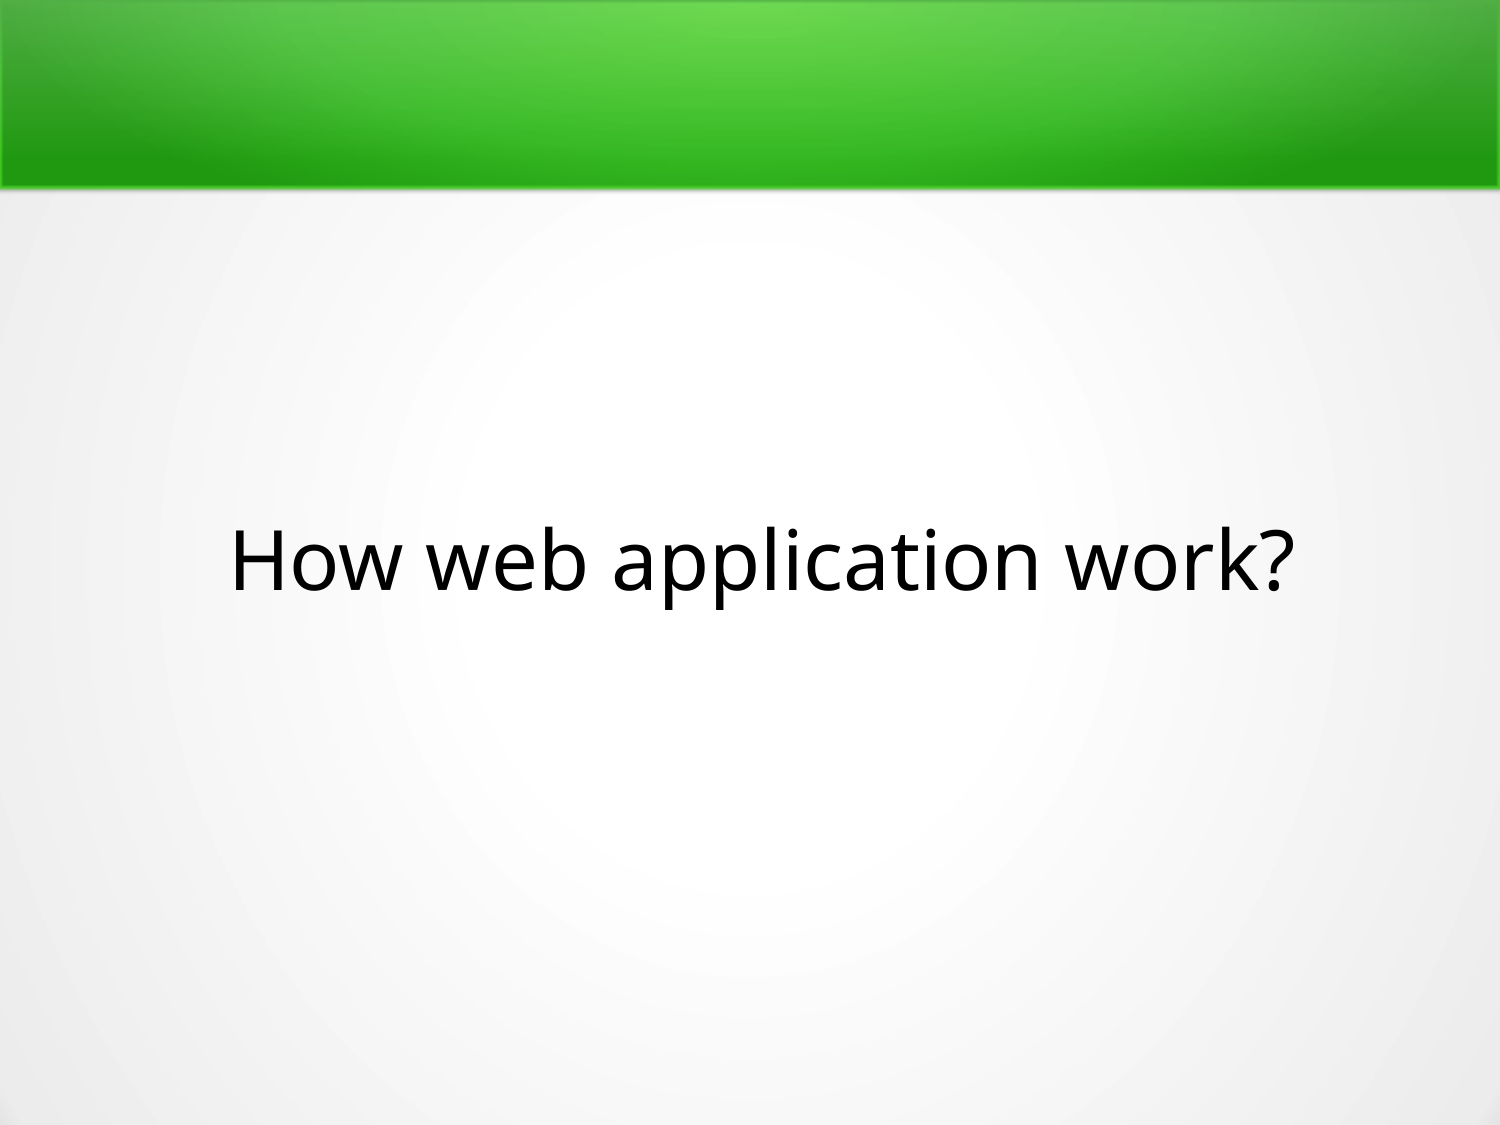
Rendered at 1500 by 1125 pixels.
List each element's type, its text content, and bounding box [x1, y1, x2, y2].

text_box How web application work? [162, 500, 1363, 688]
picture [0, 0, 1500, 1125]
